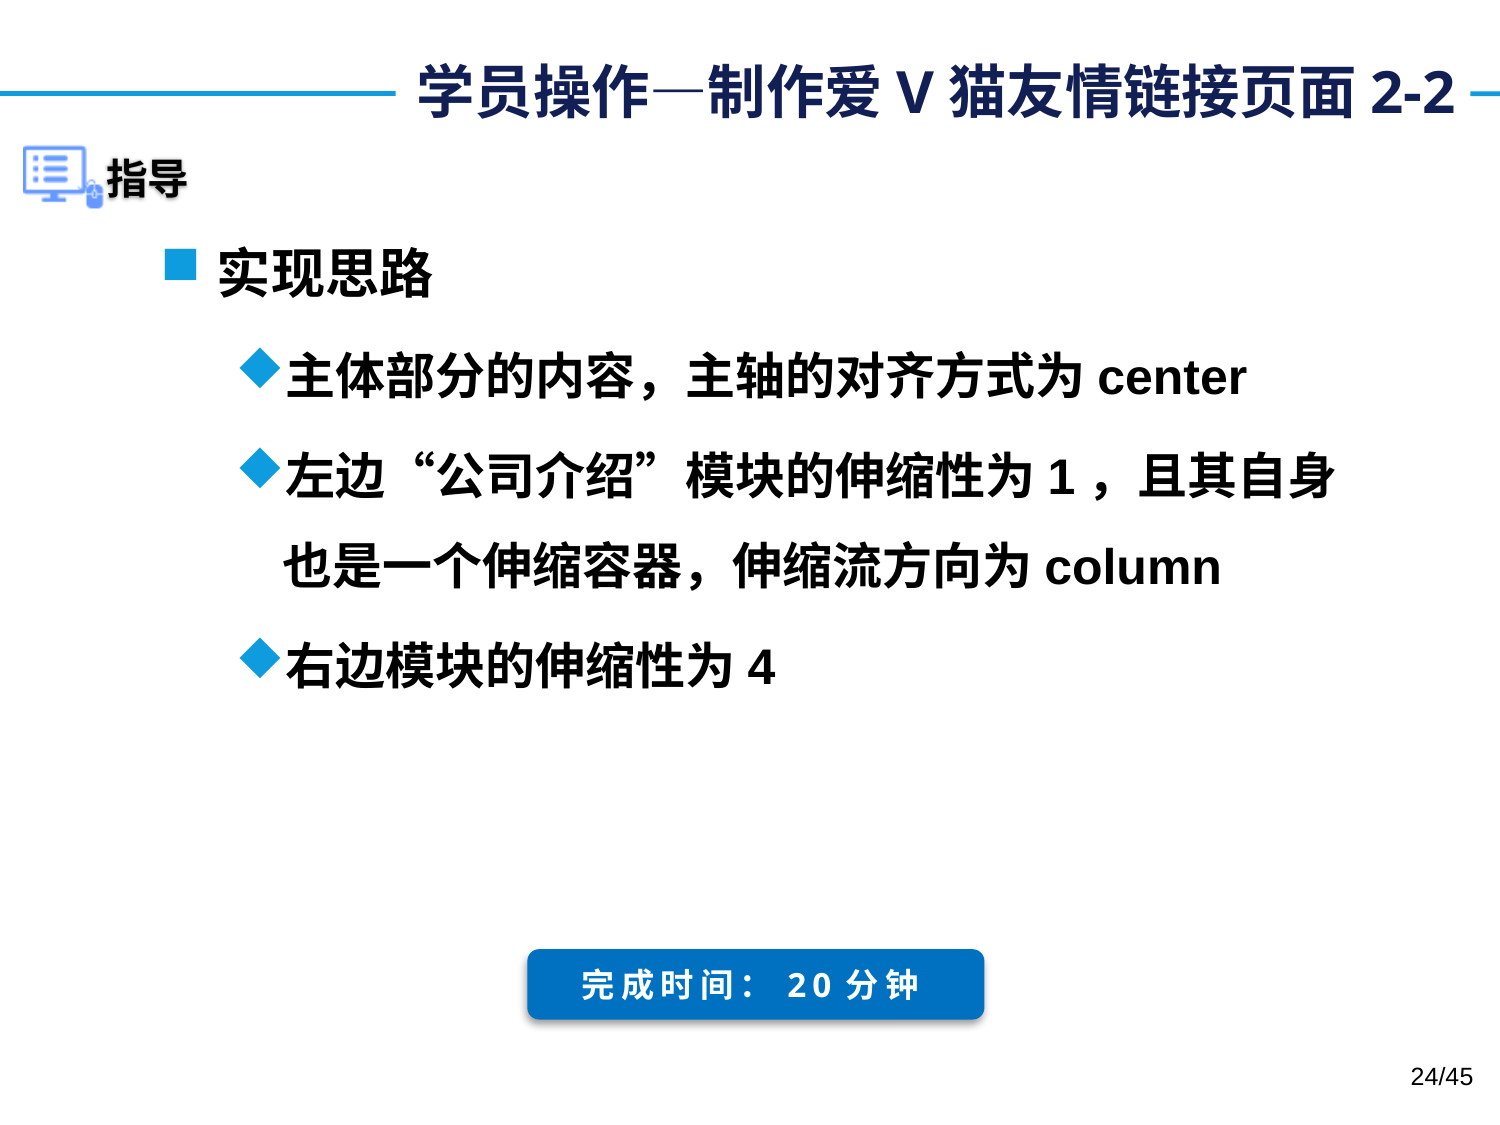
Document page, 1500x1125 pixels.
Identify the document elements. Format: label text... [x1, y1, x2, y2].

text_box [23, 140, 206, 223]
title 学员操作—制作爱V猫友情链接页面2-2 [395, 46, 1471, 133]
list 实现思路 主体部分的内容，主轴的对齐方式为center 左边“公司介绍”模块的伸缩性为1，且其自身也是一个伸缩容器，伸缩流方向为column 右边模块的伸缩性为4 [145, 199, 1400, 773]
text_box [527, 948, 985, 1020]
slide_number 24/45 [1138, 1053, 1489, 1114]
